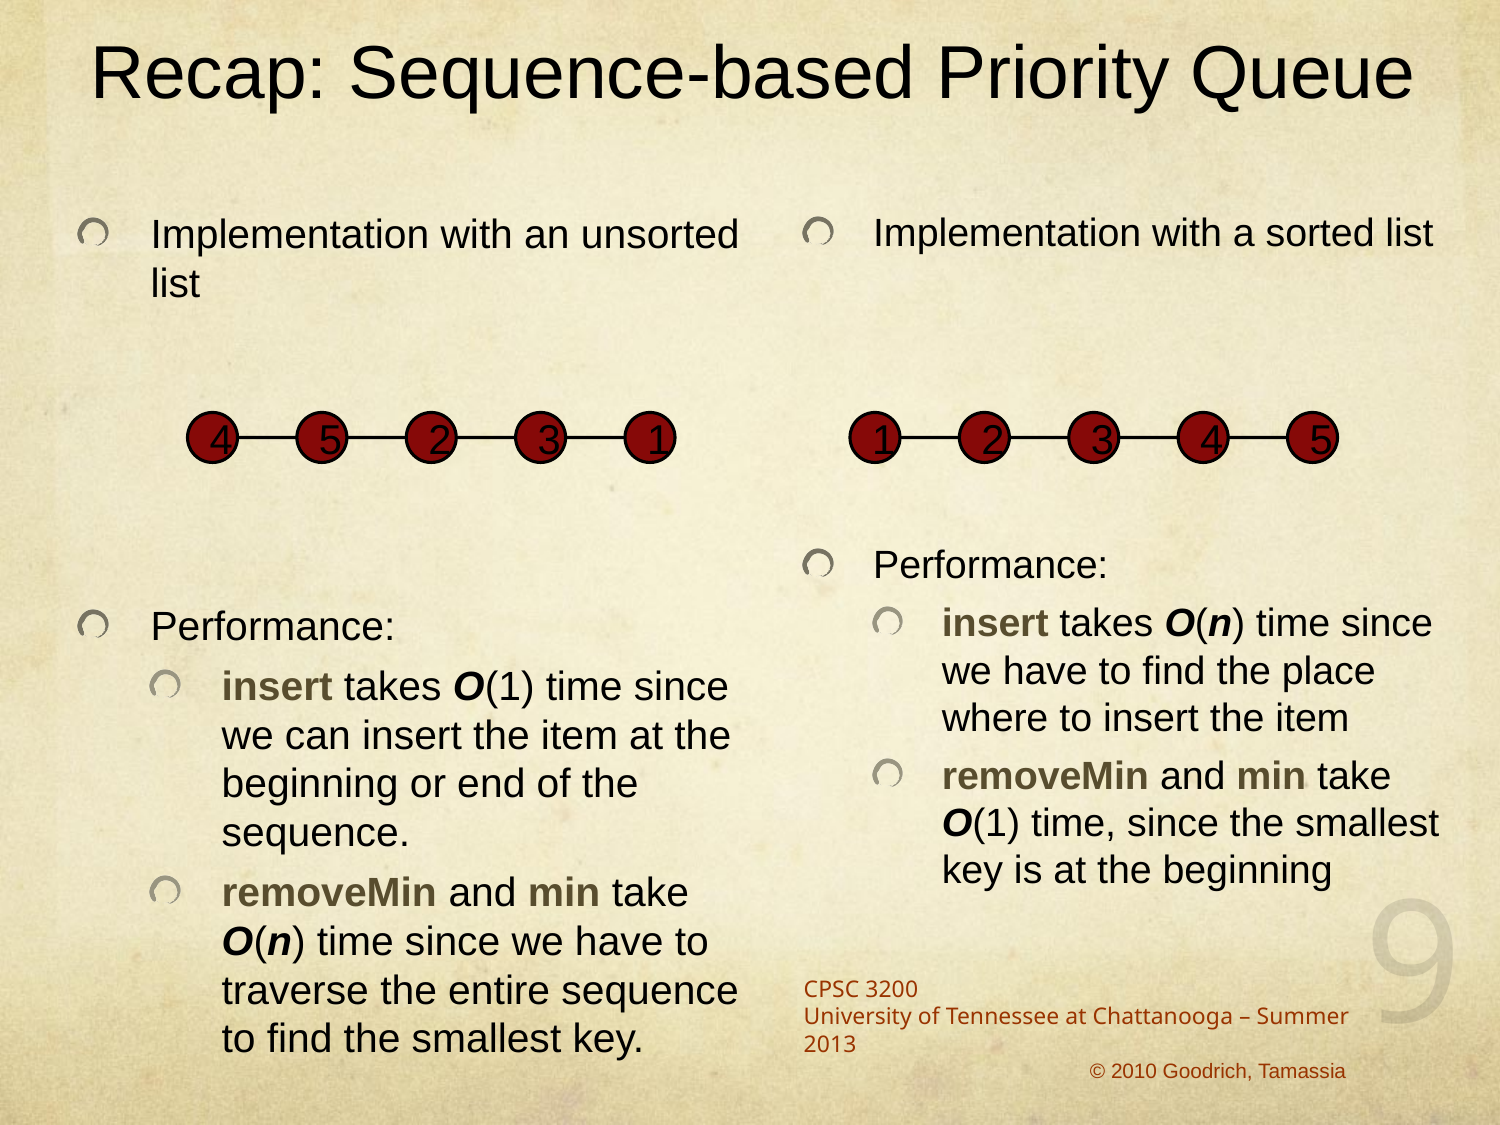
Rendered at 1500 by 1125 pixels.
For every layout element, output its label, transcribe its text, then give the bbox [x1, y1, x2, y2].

title Recap: Sequence-based Priority Queue [75, 0, 1458, 163]
text_box G [839, 407, 1349, 480]
picture [0, 0, 1500, 1125]
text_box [849, 411, 1338, 463]
list Implementation with a sorted list Performance: insert takes O(n) time since we have to find the place where to insert the item removeMin and min take O(1) time, since the smallest key is at the beginning [787, 200, 1475, 1000]
text_box © 2010 Goodrich, Tamassia [1074, 1040, 1425, 1100]
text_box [176, 407, 686, 480]
slide_number 9 [1233, 898, 1478, 1038]
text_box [186, 411, 676, 463]
list Implementation with an unsorted list Performance: insert takes O(1) time since we can insert the item at the beginning or end of the sequence. removeMin and min take O(n) time since we have to traverse the entire sequence to find the smallest key. [62, 200, 763, 1088]
footer CPSC 3200 University of Tennessee at Chattanooga – Summer 2013 [788, 1008, 1399, 1051]
